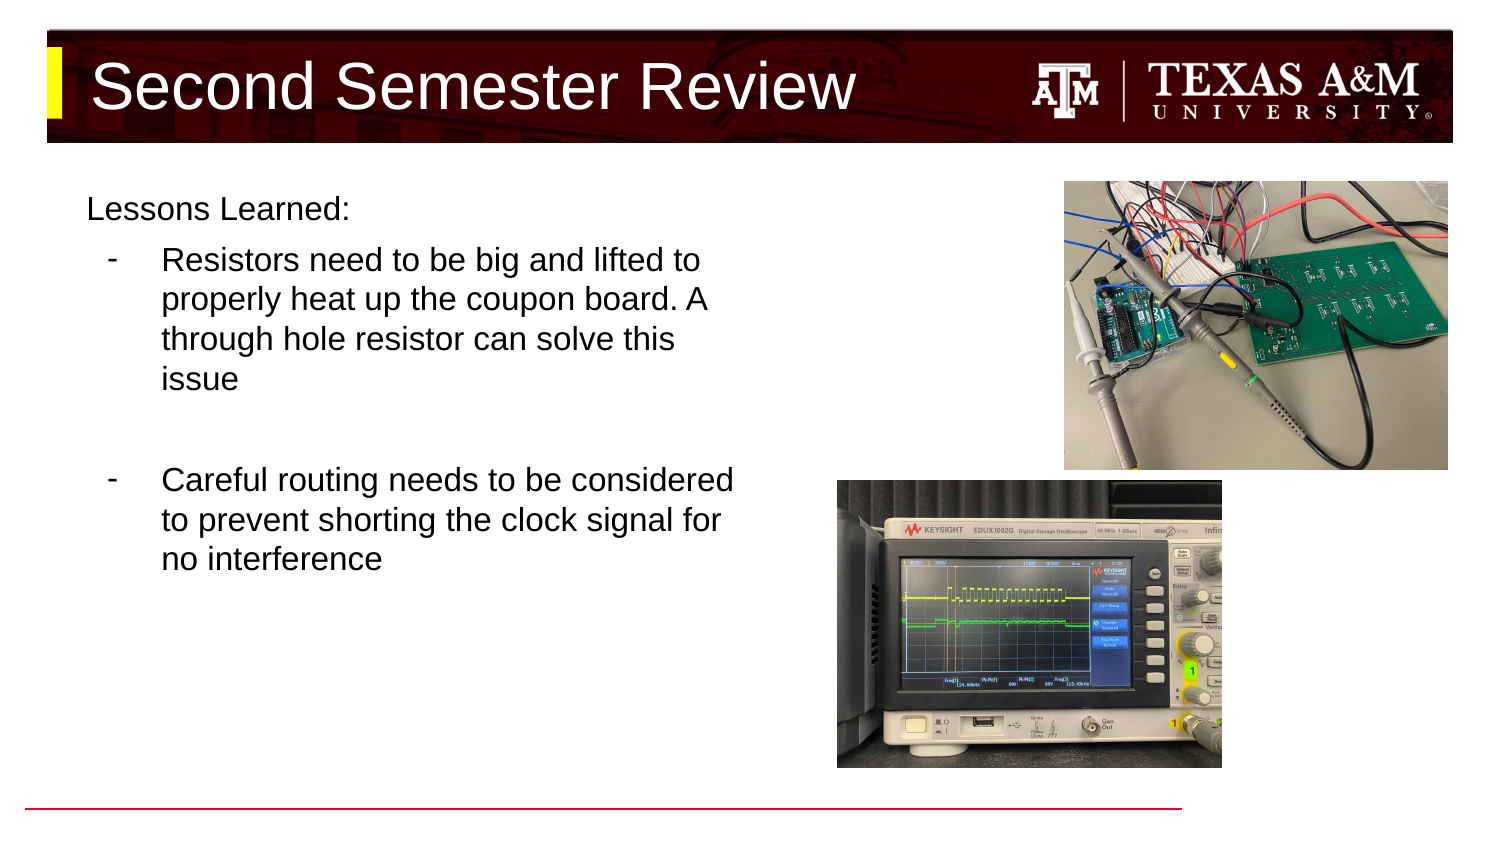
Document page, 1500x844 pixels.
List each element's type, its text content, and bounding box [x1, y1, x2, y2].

list Lessons Learned: Resistors need to be big and lifted to properly heat up the coupon board. A through hole resistor can solve this issue Careful routing needs to be considered to prevent shorting the clock signal for no interference [75, 181, 750, 754]
picture [47, 28, 79, 143]
title Second Semester Review [79, 12, 1025, 154]
picture [1063, 181, 1449, 470]
picture [1025, 28, 1453, 143]
picture [837, 479, 1222, 768]
